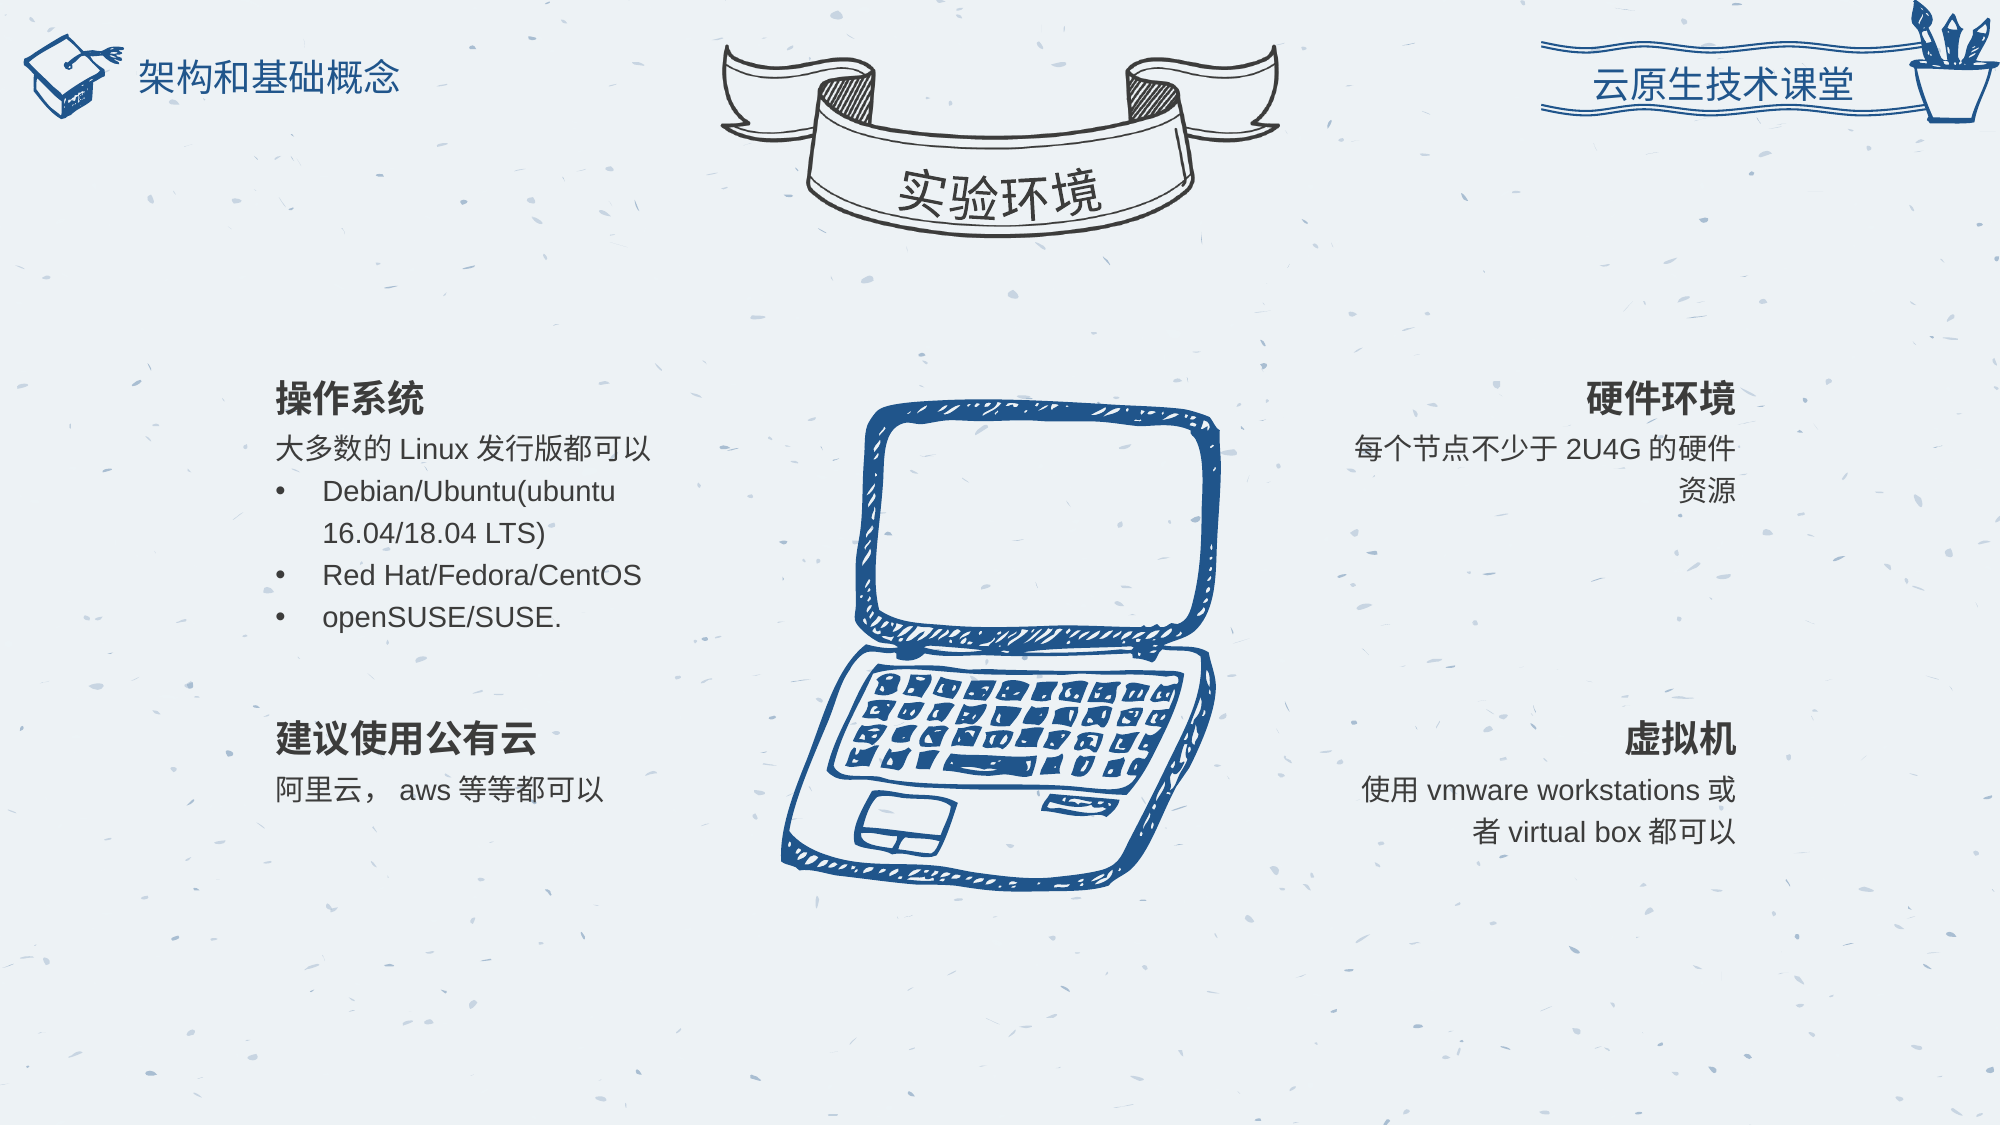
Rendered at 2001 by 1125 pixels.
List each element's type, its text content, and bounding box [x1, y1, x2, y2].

text_box [23, 33, 124, 120]
text_box 架构和基础概念 [124, 46, 509, 106]
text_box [1339, 698, 1752, 853]
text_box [260, 698, 673, 811]
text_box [779, 397, 1221, 893]
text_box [260, 358, 673, 640]
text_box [1541, 0, 2000, 125]
picture [720, 44, 1280, 239]
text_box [1339, 358, 1752, 513]
